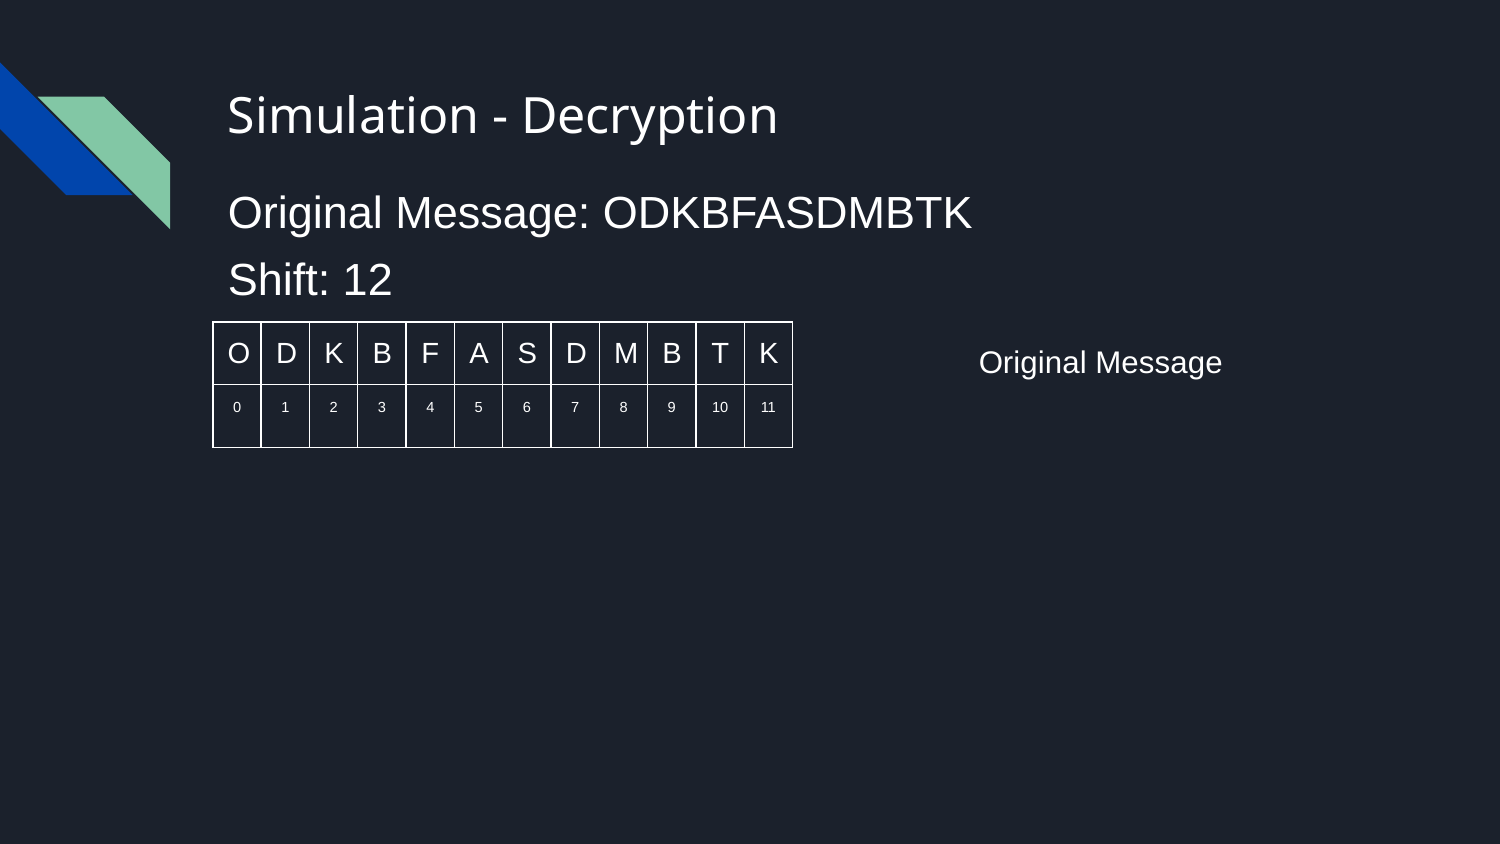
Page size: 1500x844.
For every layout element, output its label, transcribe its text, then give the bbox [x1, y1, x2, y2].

table_cell 8 [600, 385, 647, 447]
table_cell 4 [407, 385, 454, 447]
table_cell 6 [503, 385, 550, 447]
table_cell 2 [310, 385, 357, 447]
table_header A [455, 323, 502, 384]
table_header K [310, 323, 357, 384]
table_cell 11 [745, 385, 792, 447]
table_header O [214, 323, 260, 384]
table_cell 3 [358, 385, 405, 447]
table_header D [262, 323, 309, 384]
table_cell 9 [648, 385, 695, 447]
table_header T [697, 323, 744, 384]
table_header F [407, 323, 454, 384]
table_header D [552, 323, 599, 384]
table_header M [600, 323, 647, 384]
table_header K [745, 323, 792, 384]
title Simulation - Decryption [212, 64, 1368, 165]
table_cell 0 [214, 385, 260, 447]
table_cell 1 [262, 385, 309, 447]
table_header B [648, 323, 695, 384]
table_header B [358, 323, 405, 384]
list Original Message [941, 322, 1261, 382]
table_cell 7 [552, 385, 599, 447]
table_cell 5 [455, 385, 502, 447]
list Original Message: ODKBFASDMBTK Shift: 12 [212, 165, 1368, 322]
table_header S [503, 323, 550, 384]
table_cell 10 [697, 385, 744, 447]
